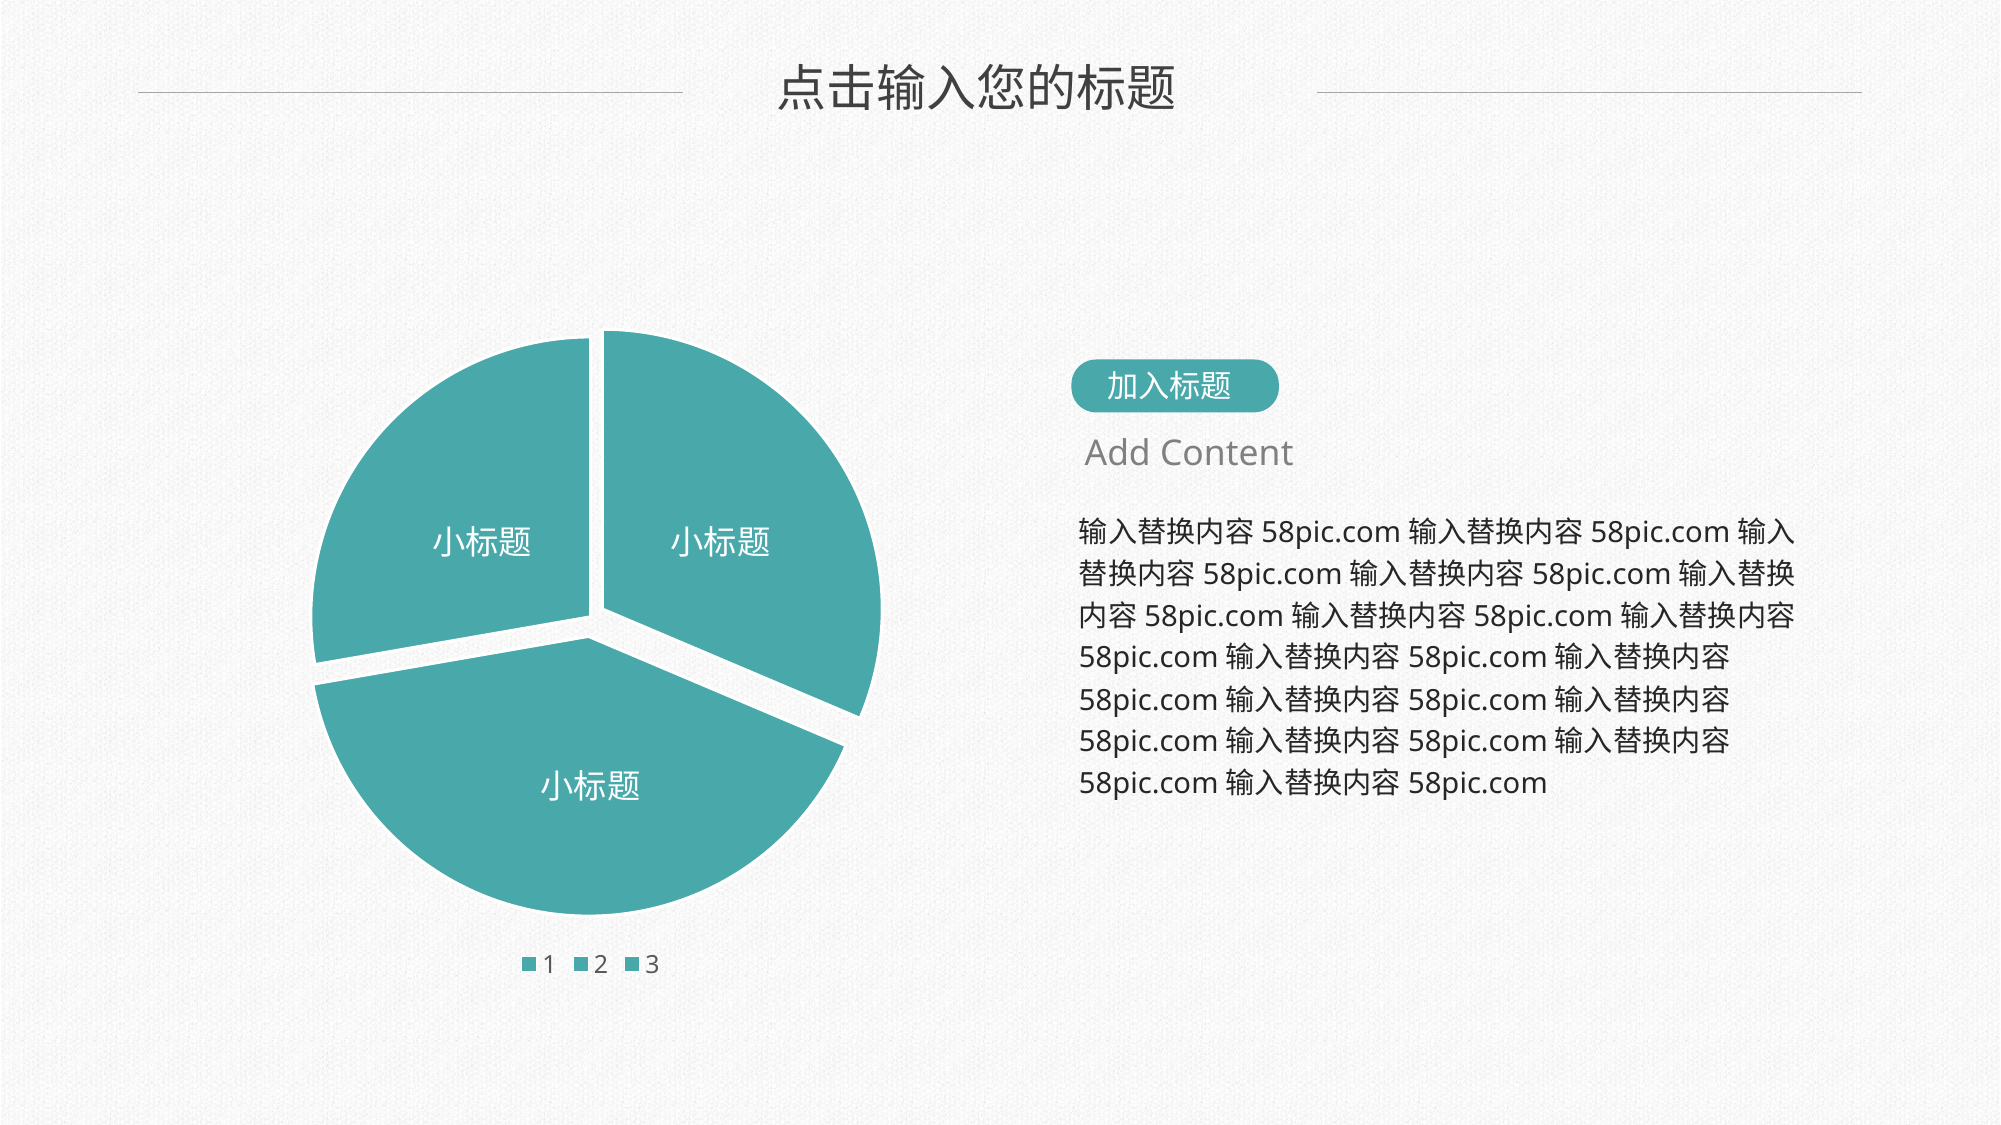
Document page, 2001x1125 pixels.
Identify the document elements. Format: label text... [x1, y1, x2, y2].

text_box 点击输入您的标题 [669, 55, 1284, 92]
text_box 输入替换内容58pic.com输入替换内容58pic.com输入替换内容58pic.com输入替换内容58pic.com输入替换内容58pic.com输入替换内容58pic.com输入替换内容58pic.com输入替换内容58pic.com输入替换内容58pic.com输入替换内容58pic.com输入替换内容58pic.com输入替换内容58pic.com输入替换内容58pic.com输入替换内容58pic.com [1070, 501, 1808, 1108]
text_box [1069, 359, 1332, 481]
text_box 点击输入您的标题 [669, 93, 1284, 116]
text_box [195, 303, 987, 988]
